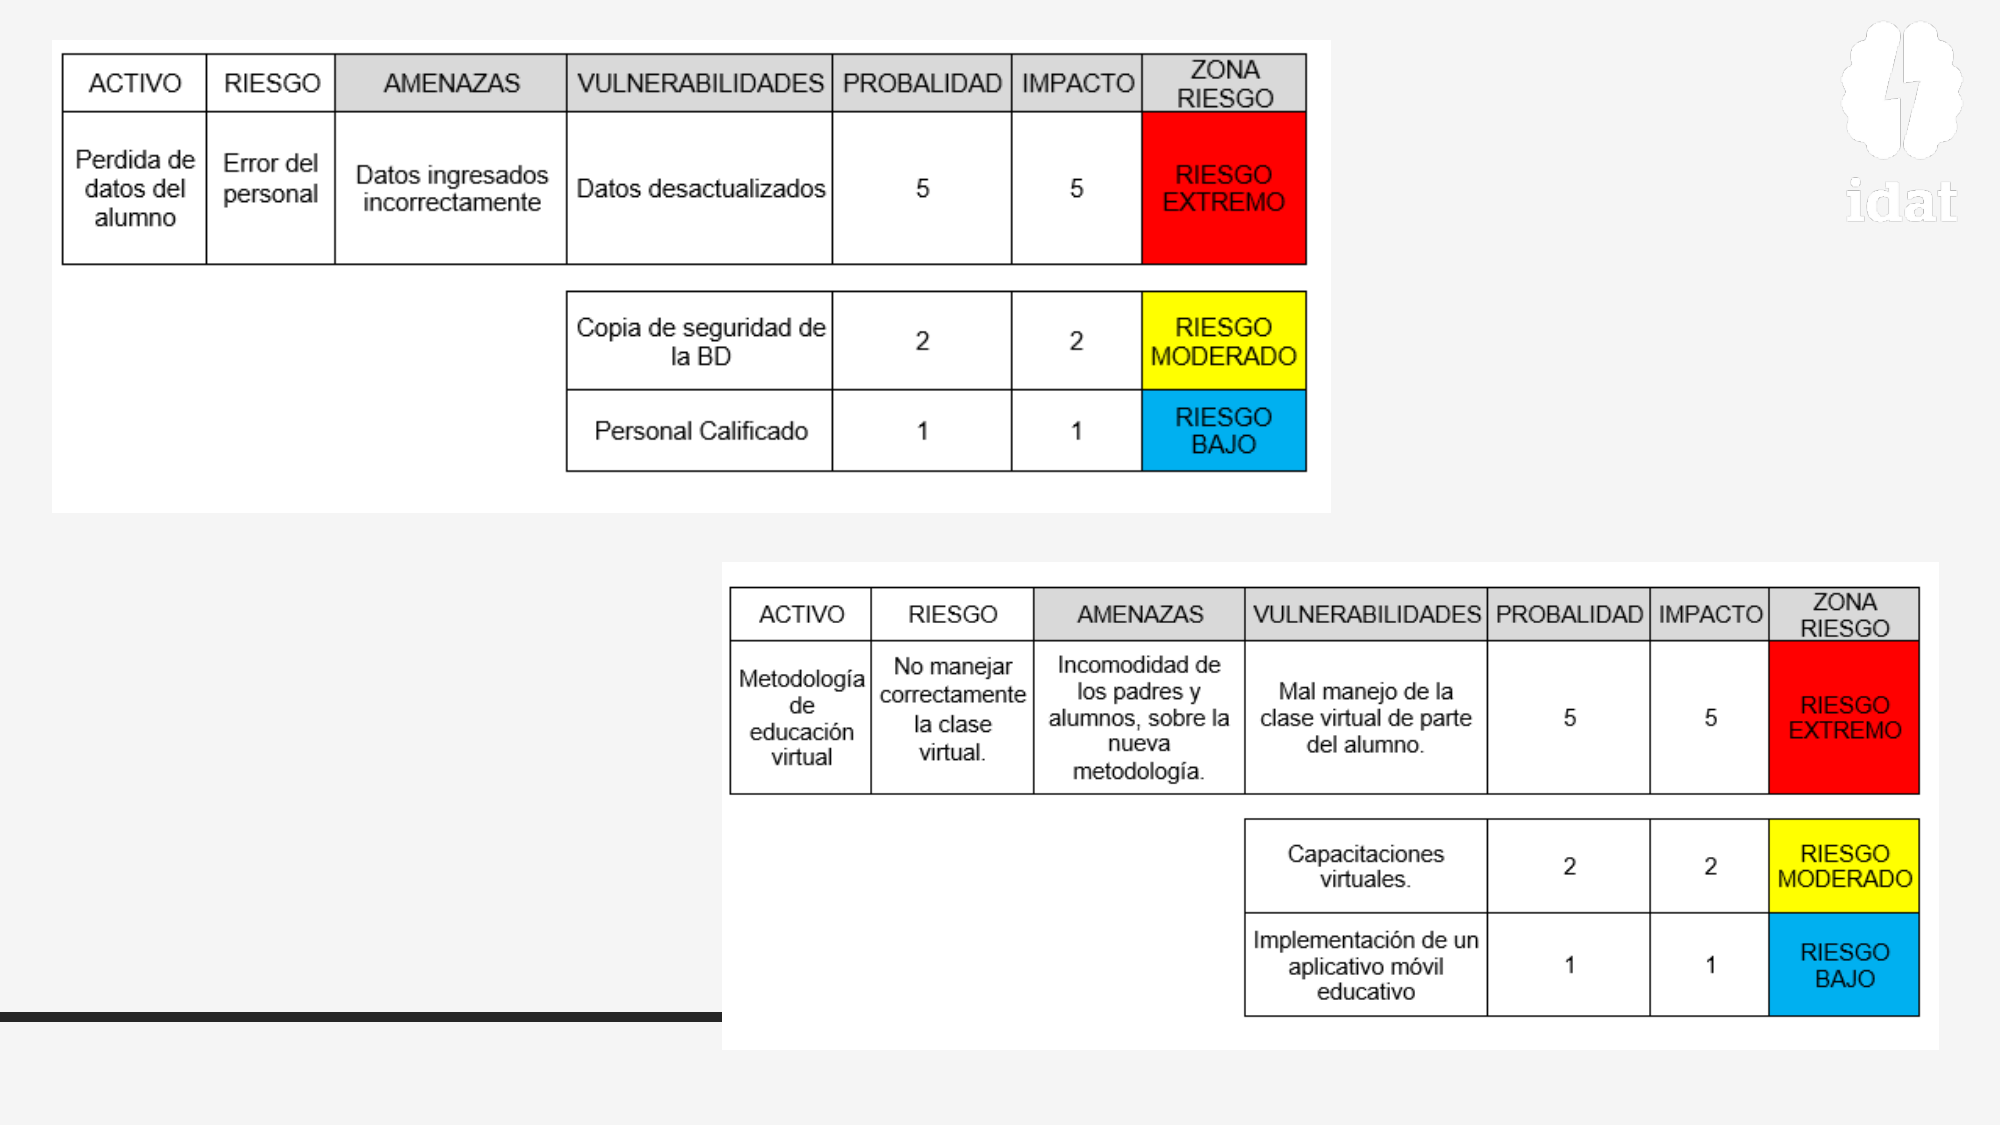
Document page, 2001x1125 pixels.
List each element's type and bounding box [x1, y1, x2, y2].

picture [722, 562, 1939, 1050]
picture [52, 40, 1331, 513]
picture [1800, 0, 2000, 244]
